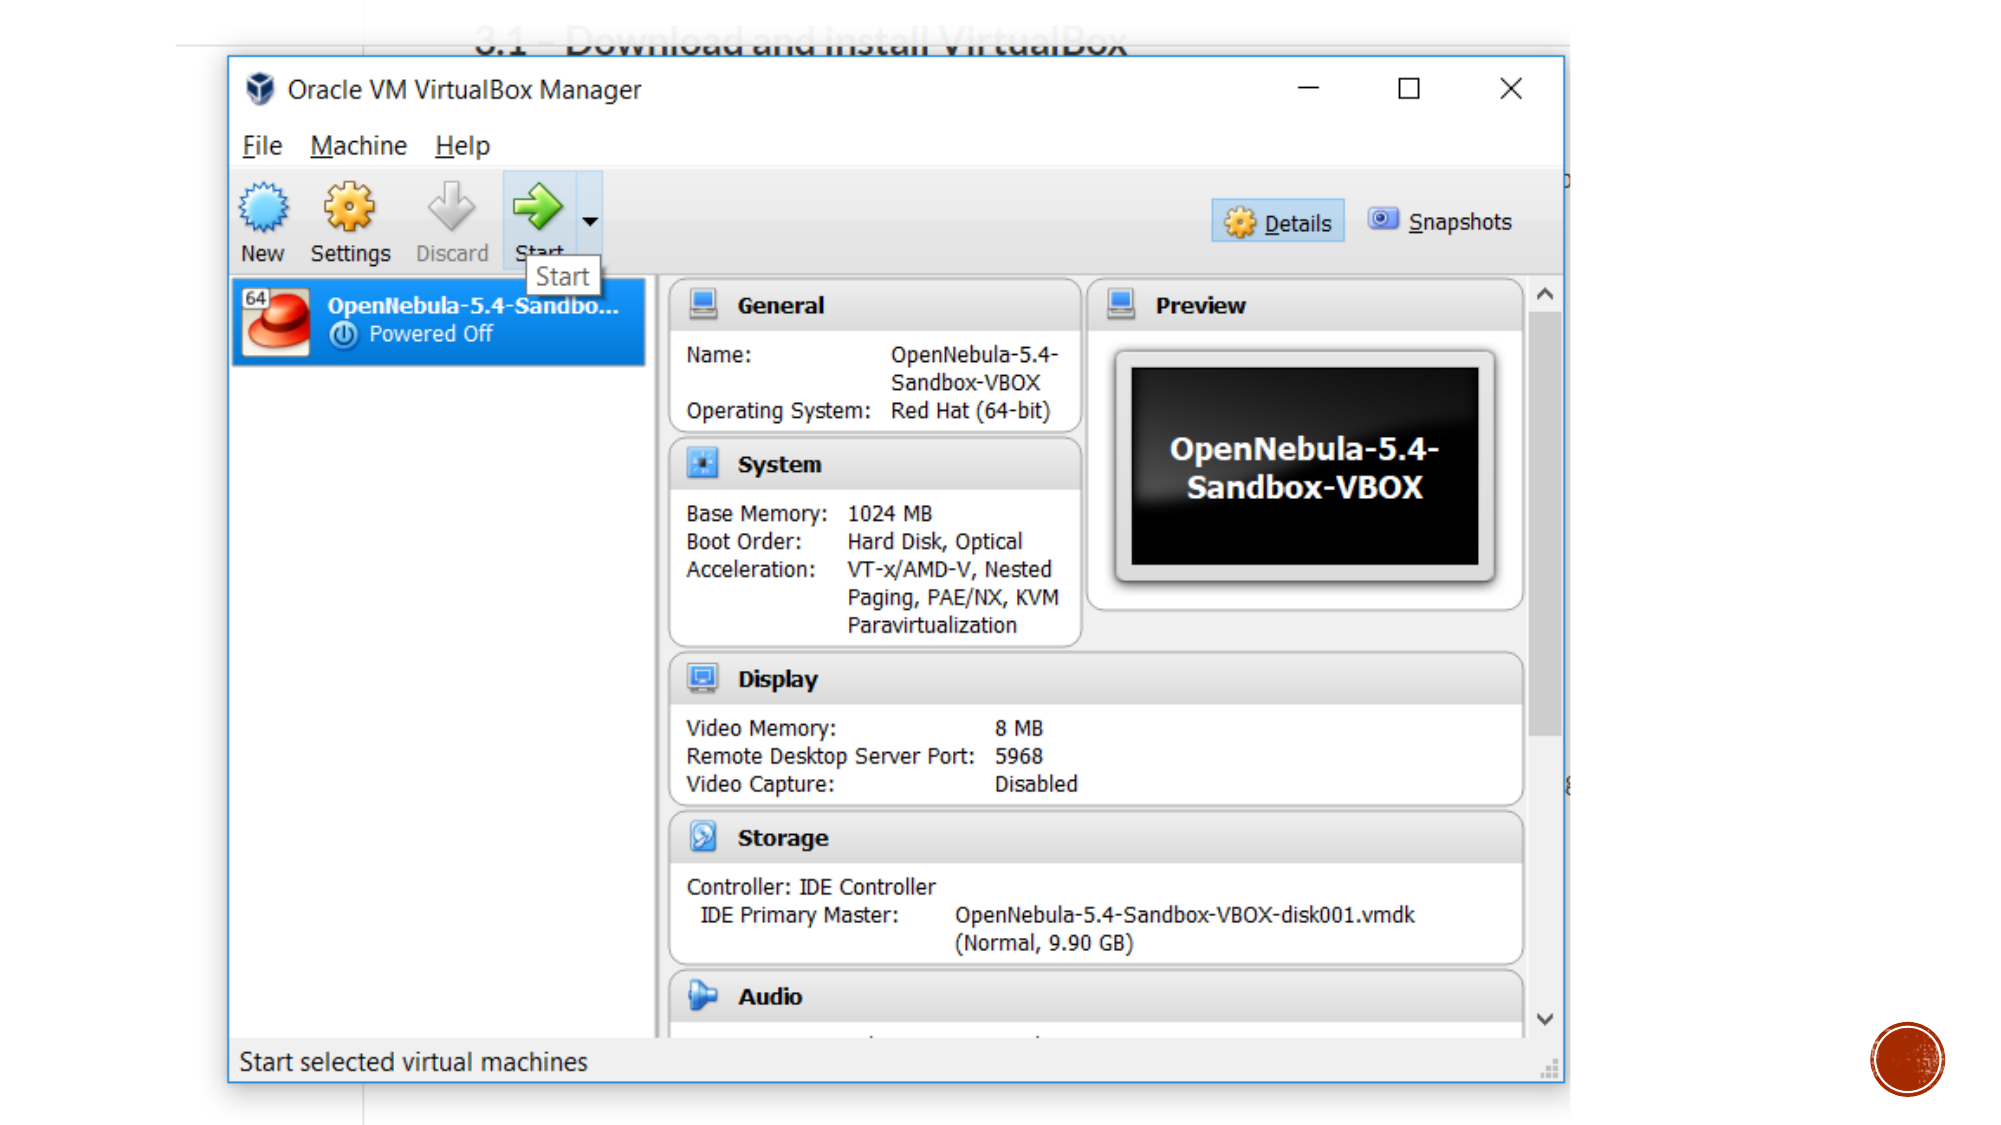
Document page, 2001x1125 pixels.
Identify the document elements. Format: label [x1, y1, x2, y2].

picture [175, 0, 1571, 1125]
